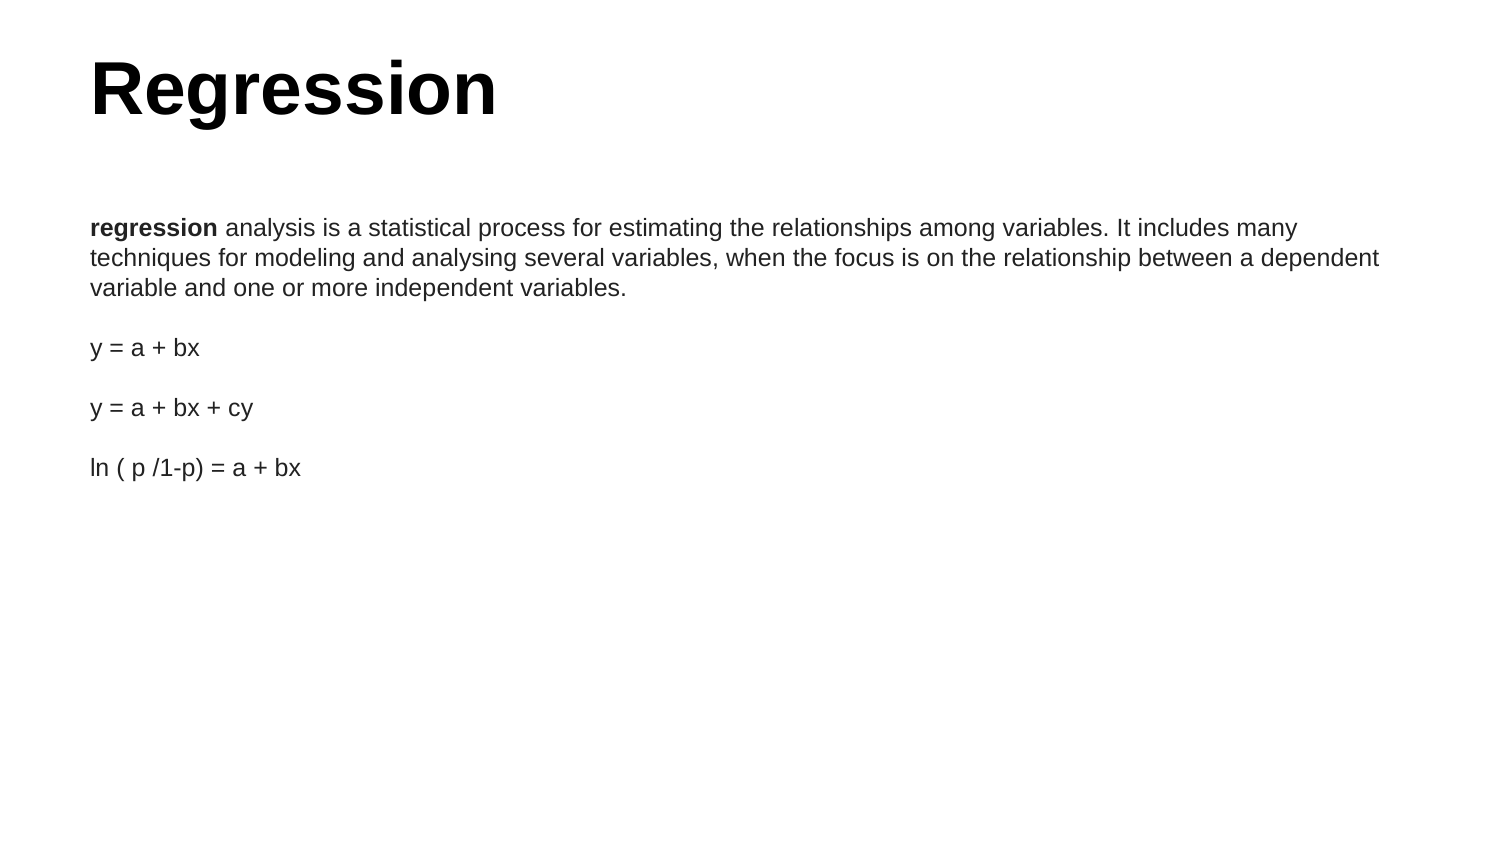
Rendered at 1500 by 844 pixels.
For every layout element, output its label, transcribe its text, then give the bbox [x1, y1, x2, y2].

title Regression [75, 33, 1425, 175]
list regression analysis is a statistical process for estimating the relationships among variables. It includes many techniques for modeling and analysing several variables, when the focus is on the relationship between a dependent variable and one or more independent variables. y = a + bx y = a + bx + cy ln ( p /1-p) = a + bx [75, 196, 1425, 808]
